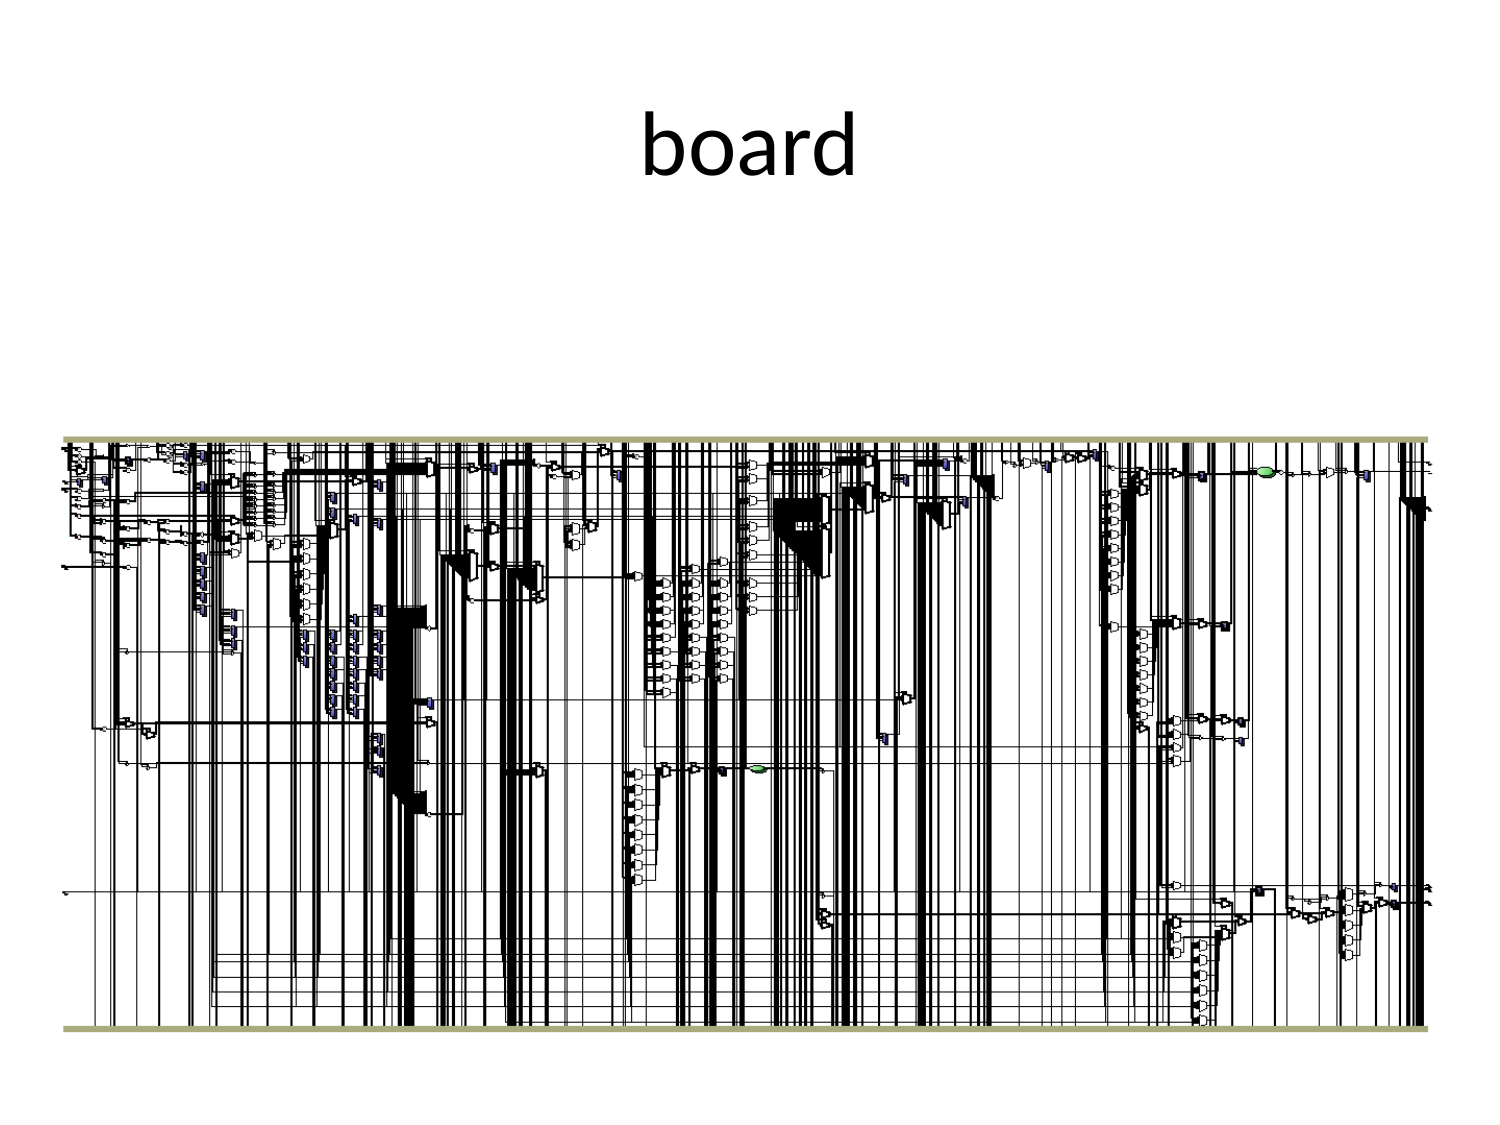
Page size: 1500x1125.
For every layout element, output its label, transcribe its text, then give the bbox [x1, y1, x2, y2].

picture [4, 351, 1500, 1125]
title board [74, 44, 1426, 233]
